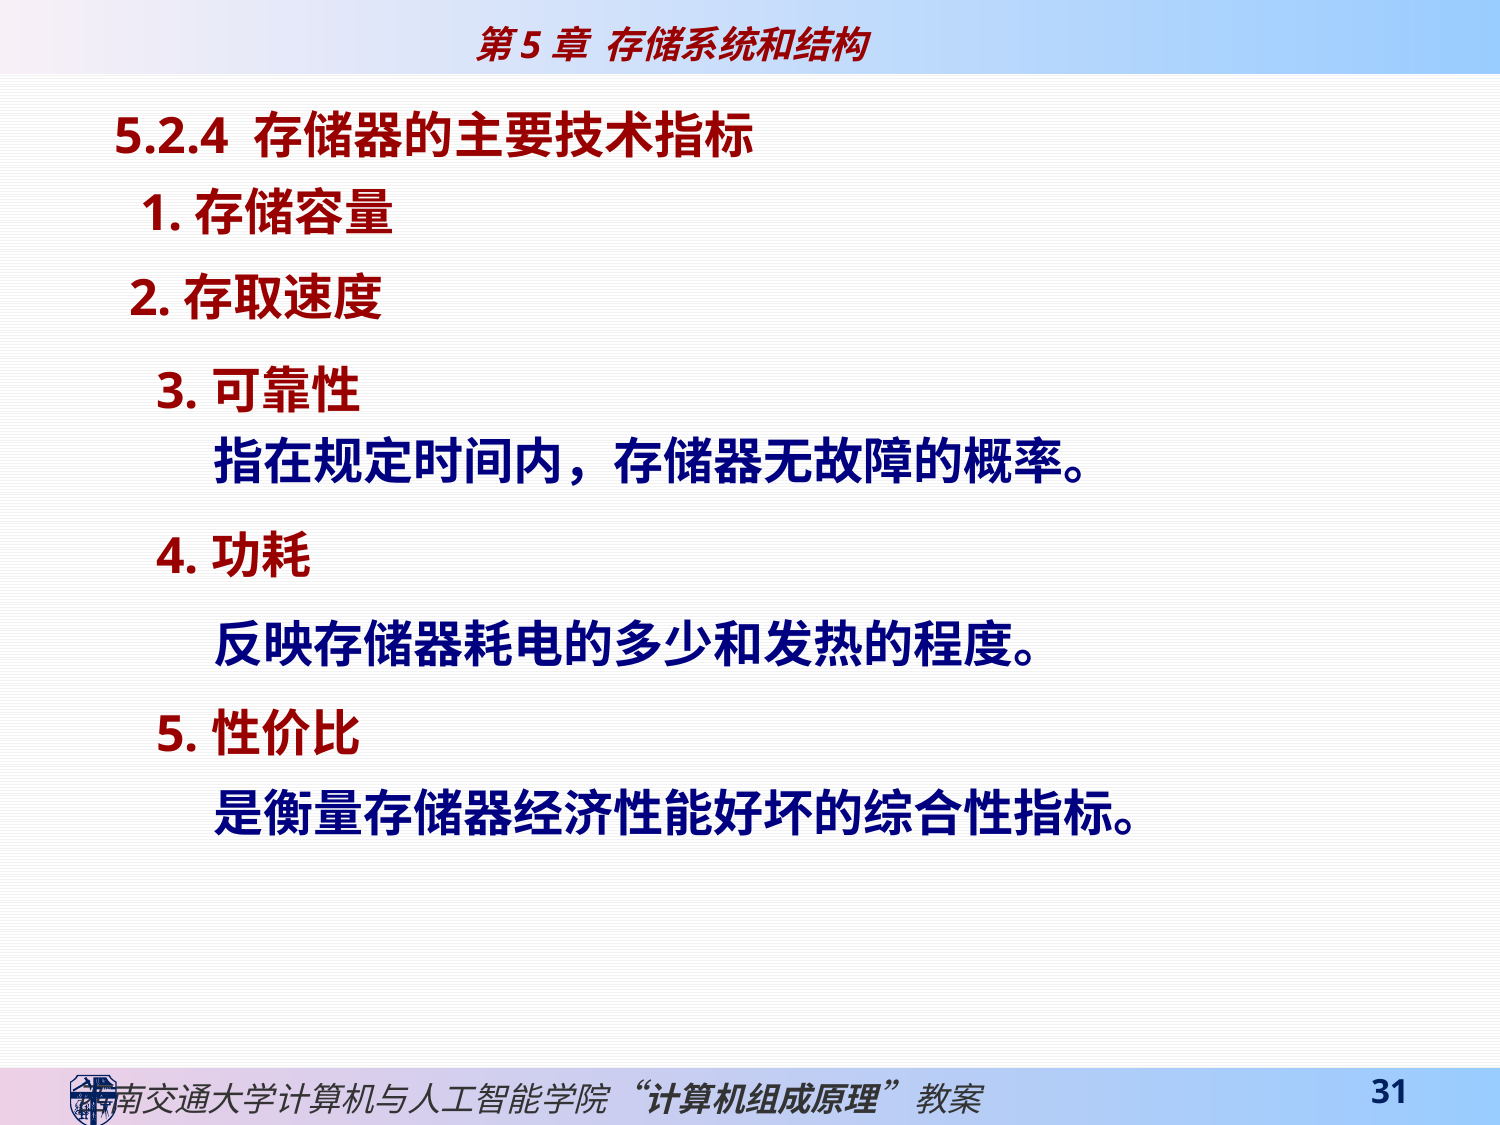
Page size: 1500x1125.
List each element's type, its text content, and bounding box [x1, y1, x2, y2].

table_header 地址范围（空间） [1226, 0, 1230, 73]
text_box 3.可靠性 指在规定时间内，存储器无故障的概率。 [141, 339, 1500, 498]
text_box 4.功耗 反映存储器耗电的多少和发热的程度。 5.性价比 是衡量存储器经济性能好坏的综合性指标。 [141, 492, 1453, 850]
text_box 2.存取速度 [88, 245, 1500, 333]
text_box 5.2.4 存储器的主要技术指标 [100, 90, 1022, 171]
text_box 1.存储容量 [112, 155, 1500, 241]
